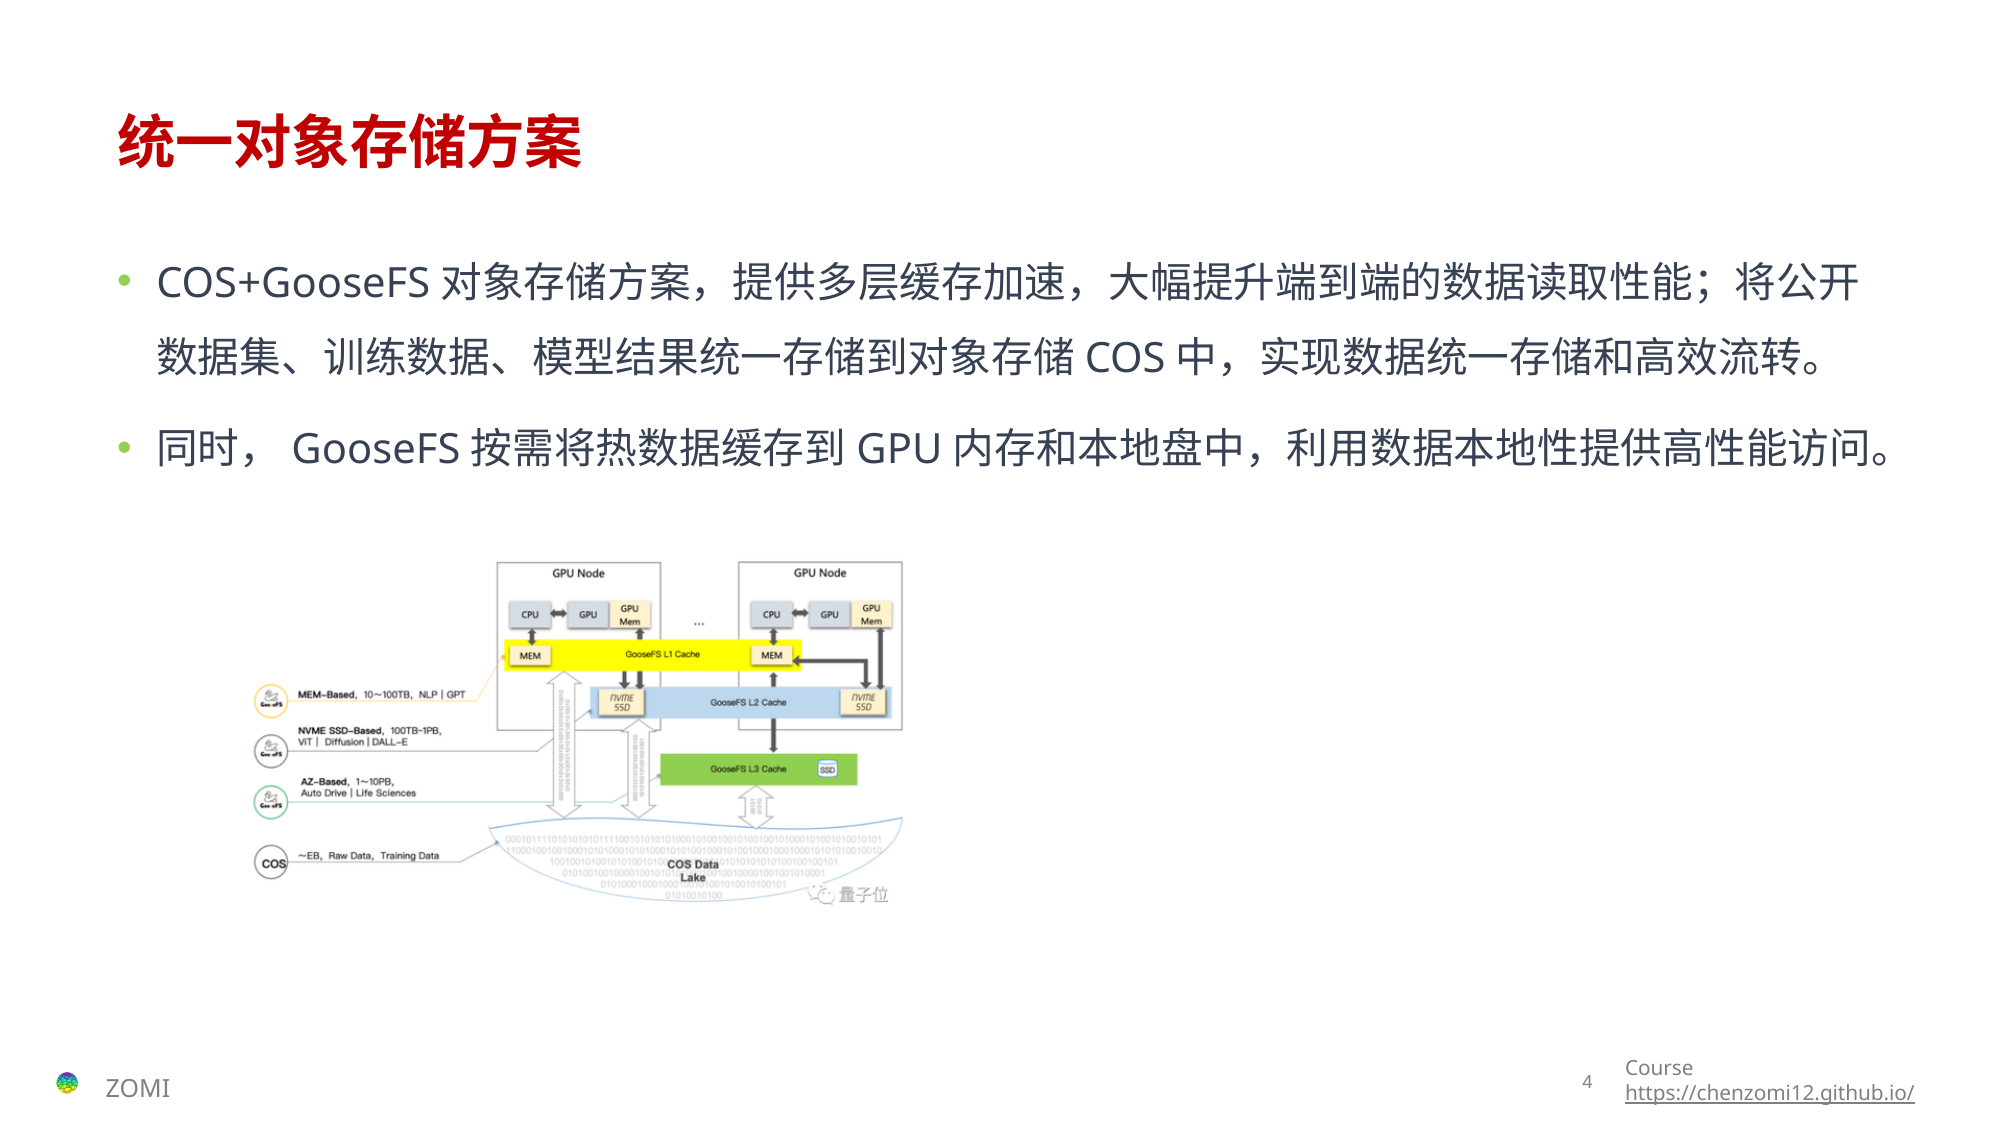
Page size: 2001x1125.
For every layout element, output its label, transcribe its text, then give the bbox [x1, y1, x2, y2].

title 统一对象存储方案 [102, 91, 1901, 189]
list COS+GooseFS对象存储方案，提供多层缓存加速，大幅提升端到端的数据读取性能；将公开数据集、训练数据、模型结果统一存储到对象存储COS中，实现数据统一存储和高效流转。 同时，GooseFS按需将热数据缓存到GPU内存和本地盘中，利用数据本地性提供高性能访问。 [102, 223, 1901, 1043]
picture [242, 535, 910, 924]
picture [57, 1073, 77, 1093]
